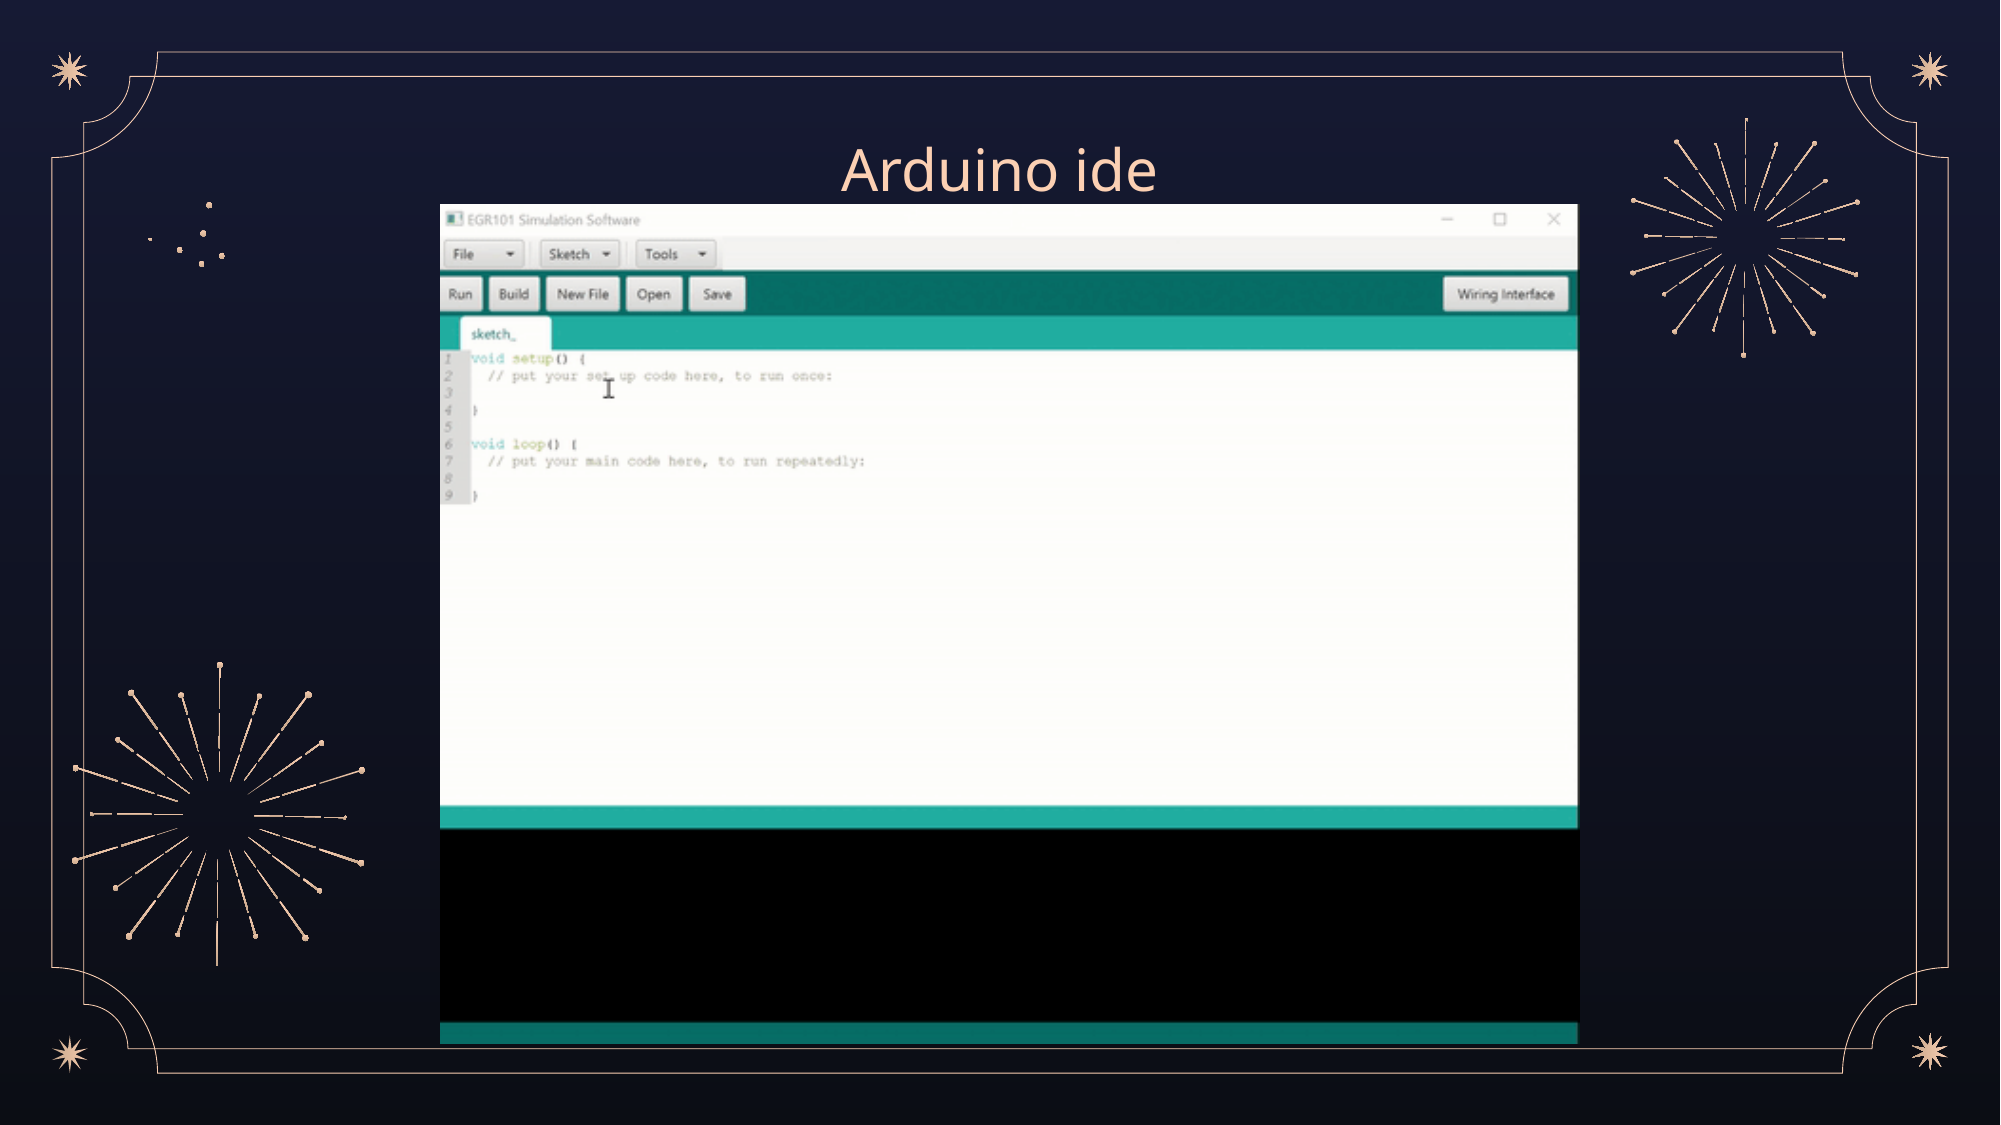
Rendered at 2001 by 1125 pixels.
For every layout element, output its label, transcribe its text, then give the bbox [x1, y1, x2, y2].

picture [440, 203, 1580, 1045]
title Arduino ide [156, 117, 1844, 218]
